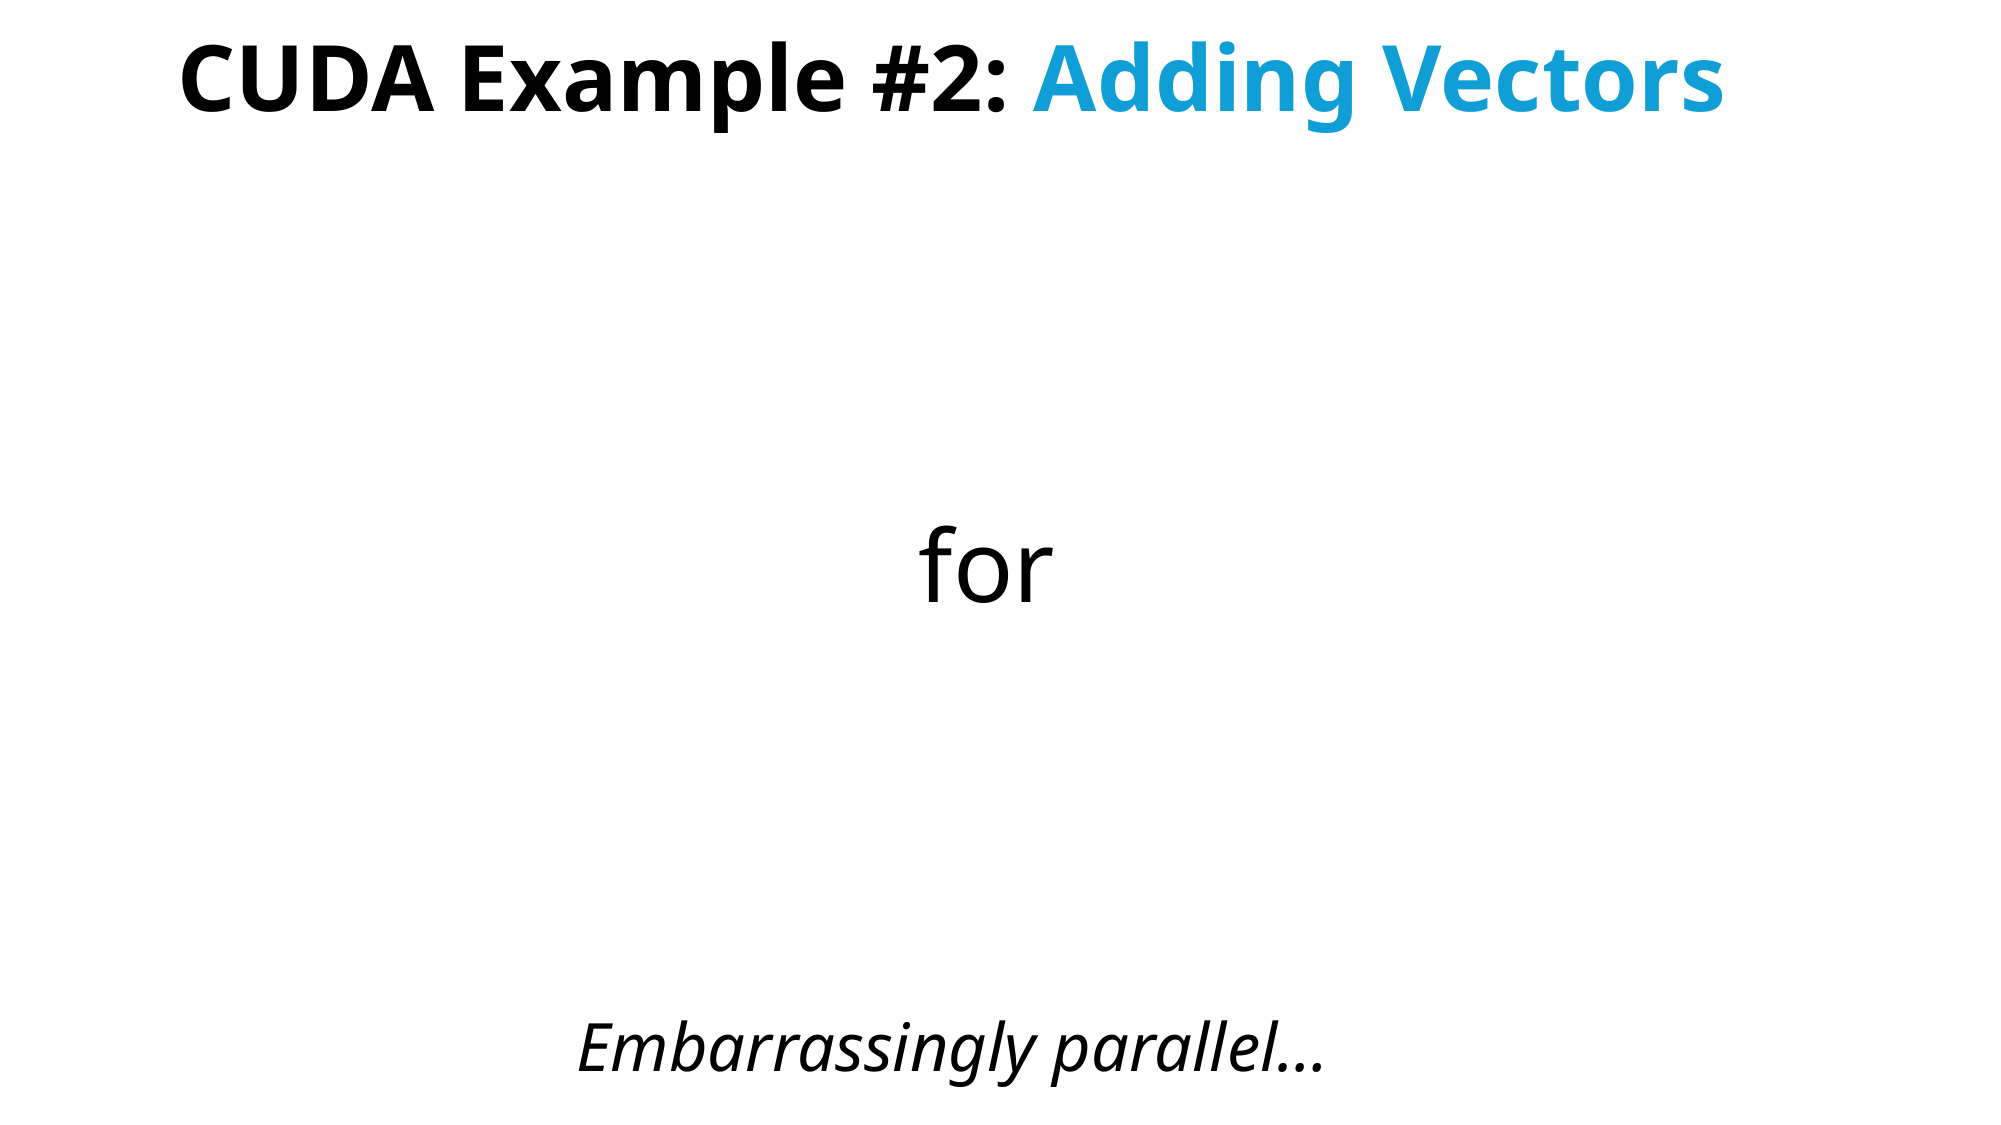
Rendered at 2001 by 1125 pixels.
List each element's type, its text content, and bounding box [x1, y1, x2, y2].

text_box Embarrassingly parallel… [561, 997, 1377, 1092]
text_box CUDA Example #2: Adding Vectors [162, 0, 1888, 190]
